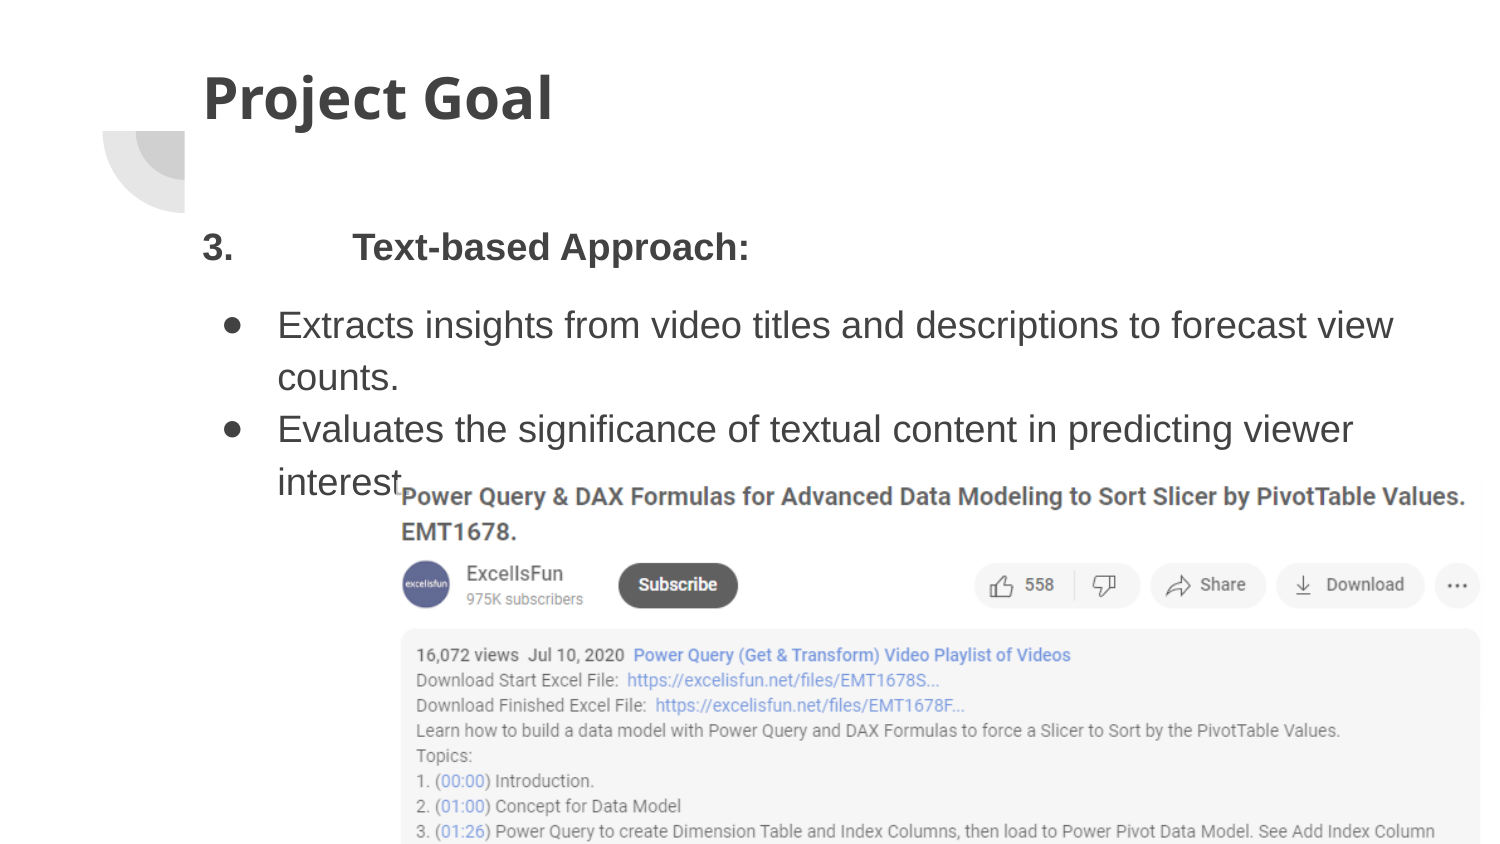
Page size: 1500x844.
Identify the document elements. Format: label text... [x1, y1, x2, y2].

picture [395, 480, 1484, 844]
list 3. Text-based Approach: Extracts insights from video titles and descriptions to forecast view counts. Evaluates the significance of textual content in predicting viewer interest. [187, 185, 1429, 688]
title Project Goal [187, 46, 1429, 166]
